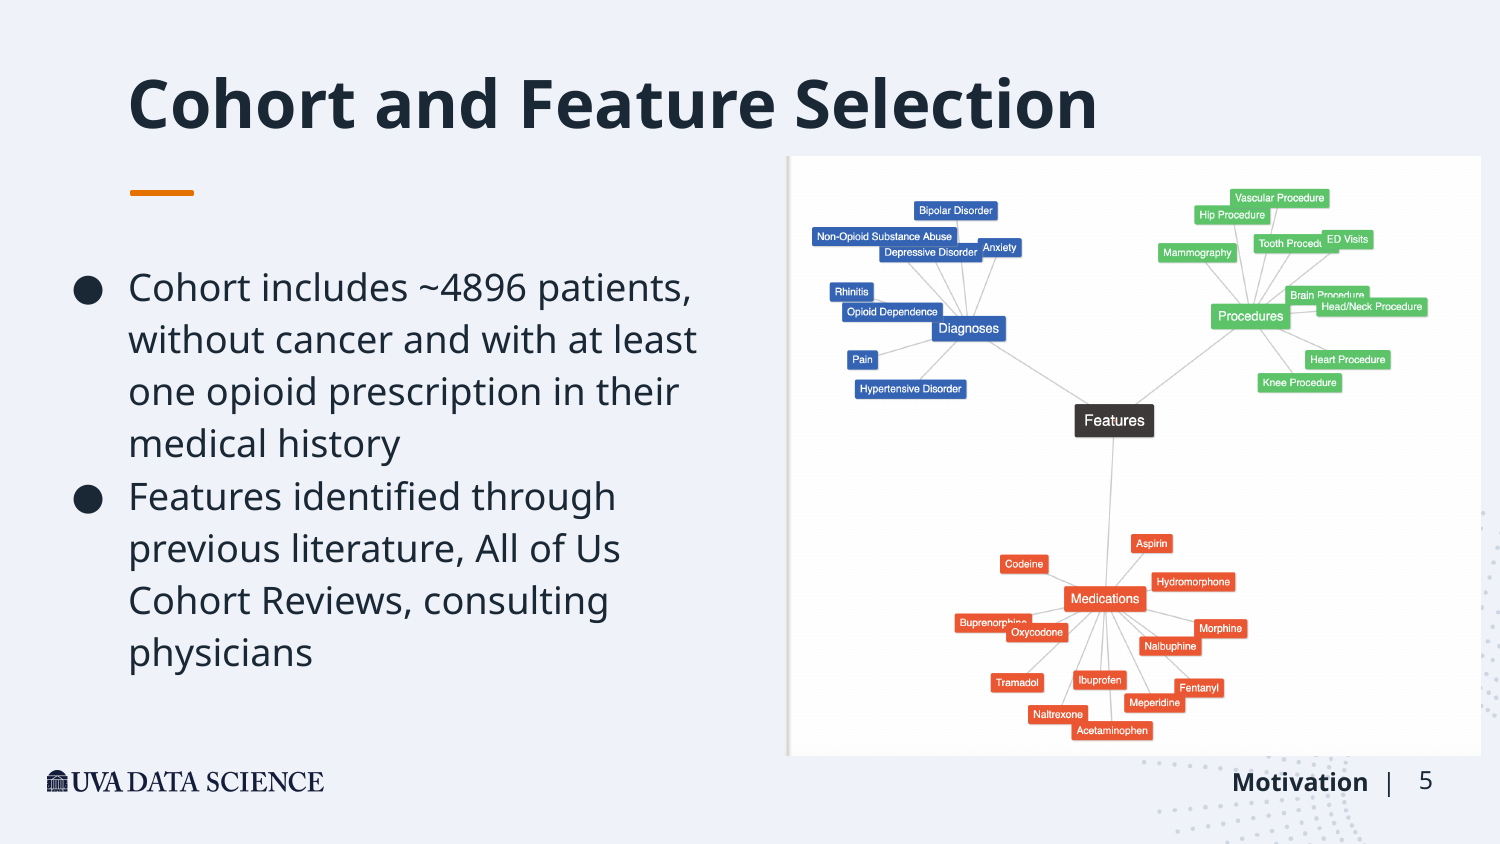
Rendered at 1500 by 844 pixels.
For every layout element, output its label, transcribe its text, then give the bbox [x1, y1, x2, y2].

slide_number Motivation | [1064, 764, 1411, 814]
picture [0, 0, 1500, 844]
slide_number ‹#› [1411, 764, 1462, 814]
title Cohort includes ~4896 patients, without cancer and with at least one opioid prescription in their medical history Features identified through previous literature, All of Us Cohort Reviews, consulting physicians [38, 191, 735, 740]
title Cohort and Feature Selection [112, 57, 1388, 147]
